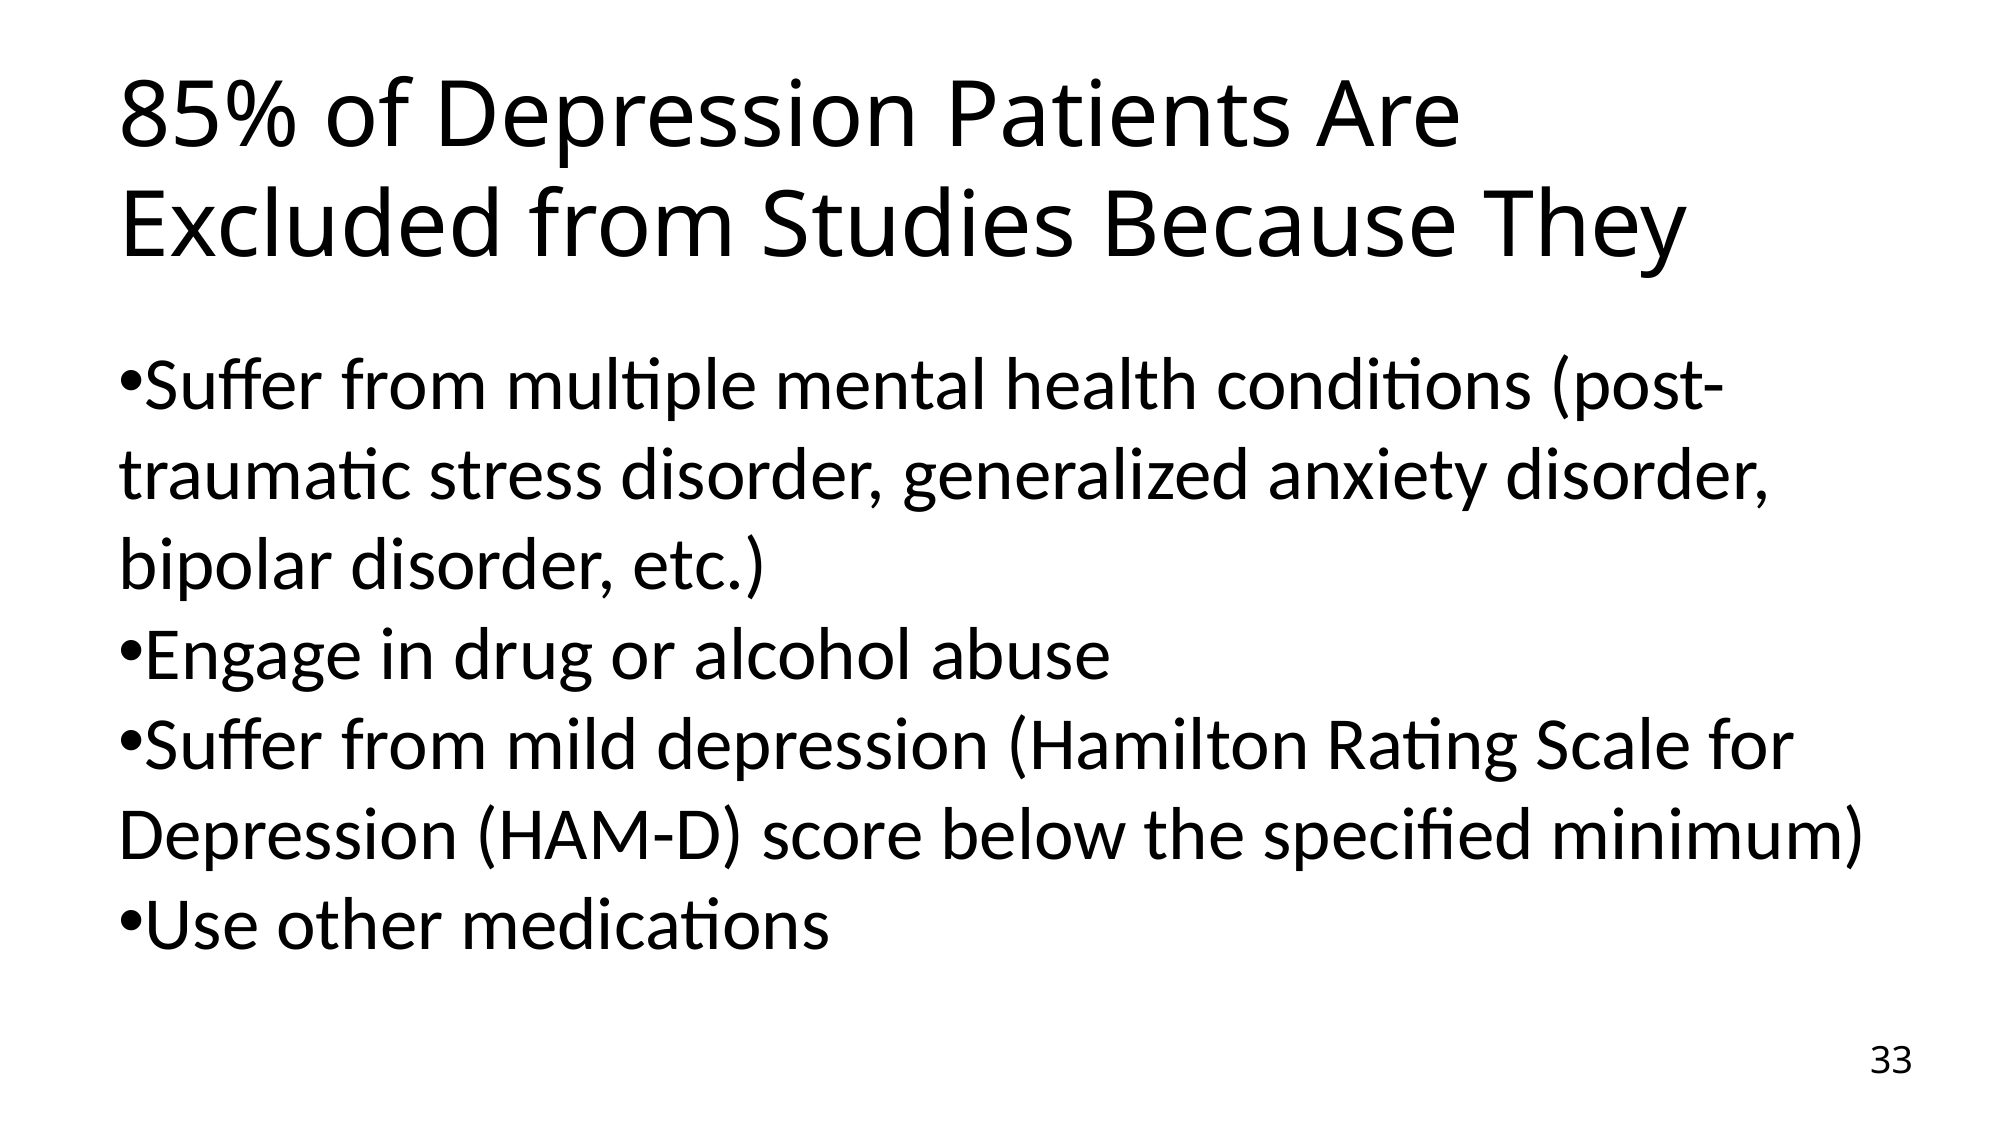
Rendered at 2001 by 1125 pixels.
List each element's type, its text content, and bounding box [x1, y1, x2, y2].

slide_number 33 [1855, 1028, 1961, 1089]
text_box Suffer from multiple mental health conditions (post-traumatic stress disorder, generalized anxiety disorder, bipolar disorder, etc.) Engage in drug or alcohol abuse Suffer from mild depression (Hamilton Rating Scale for Depression (HAM-D) score below the specified minimum) Use other medications [103, 326, 1908, 972]
text_box 85% of Depression Patients Are Excluded from Studies Because They [103, 47, 1832, 283]
